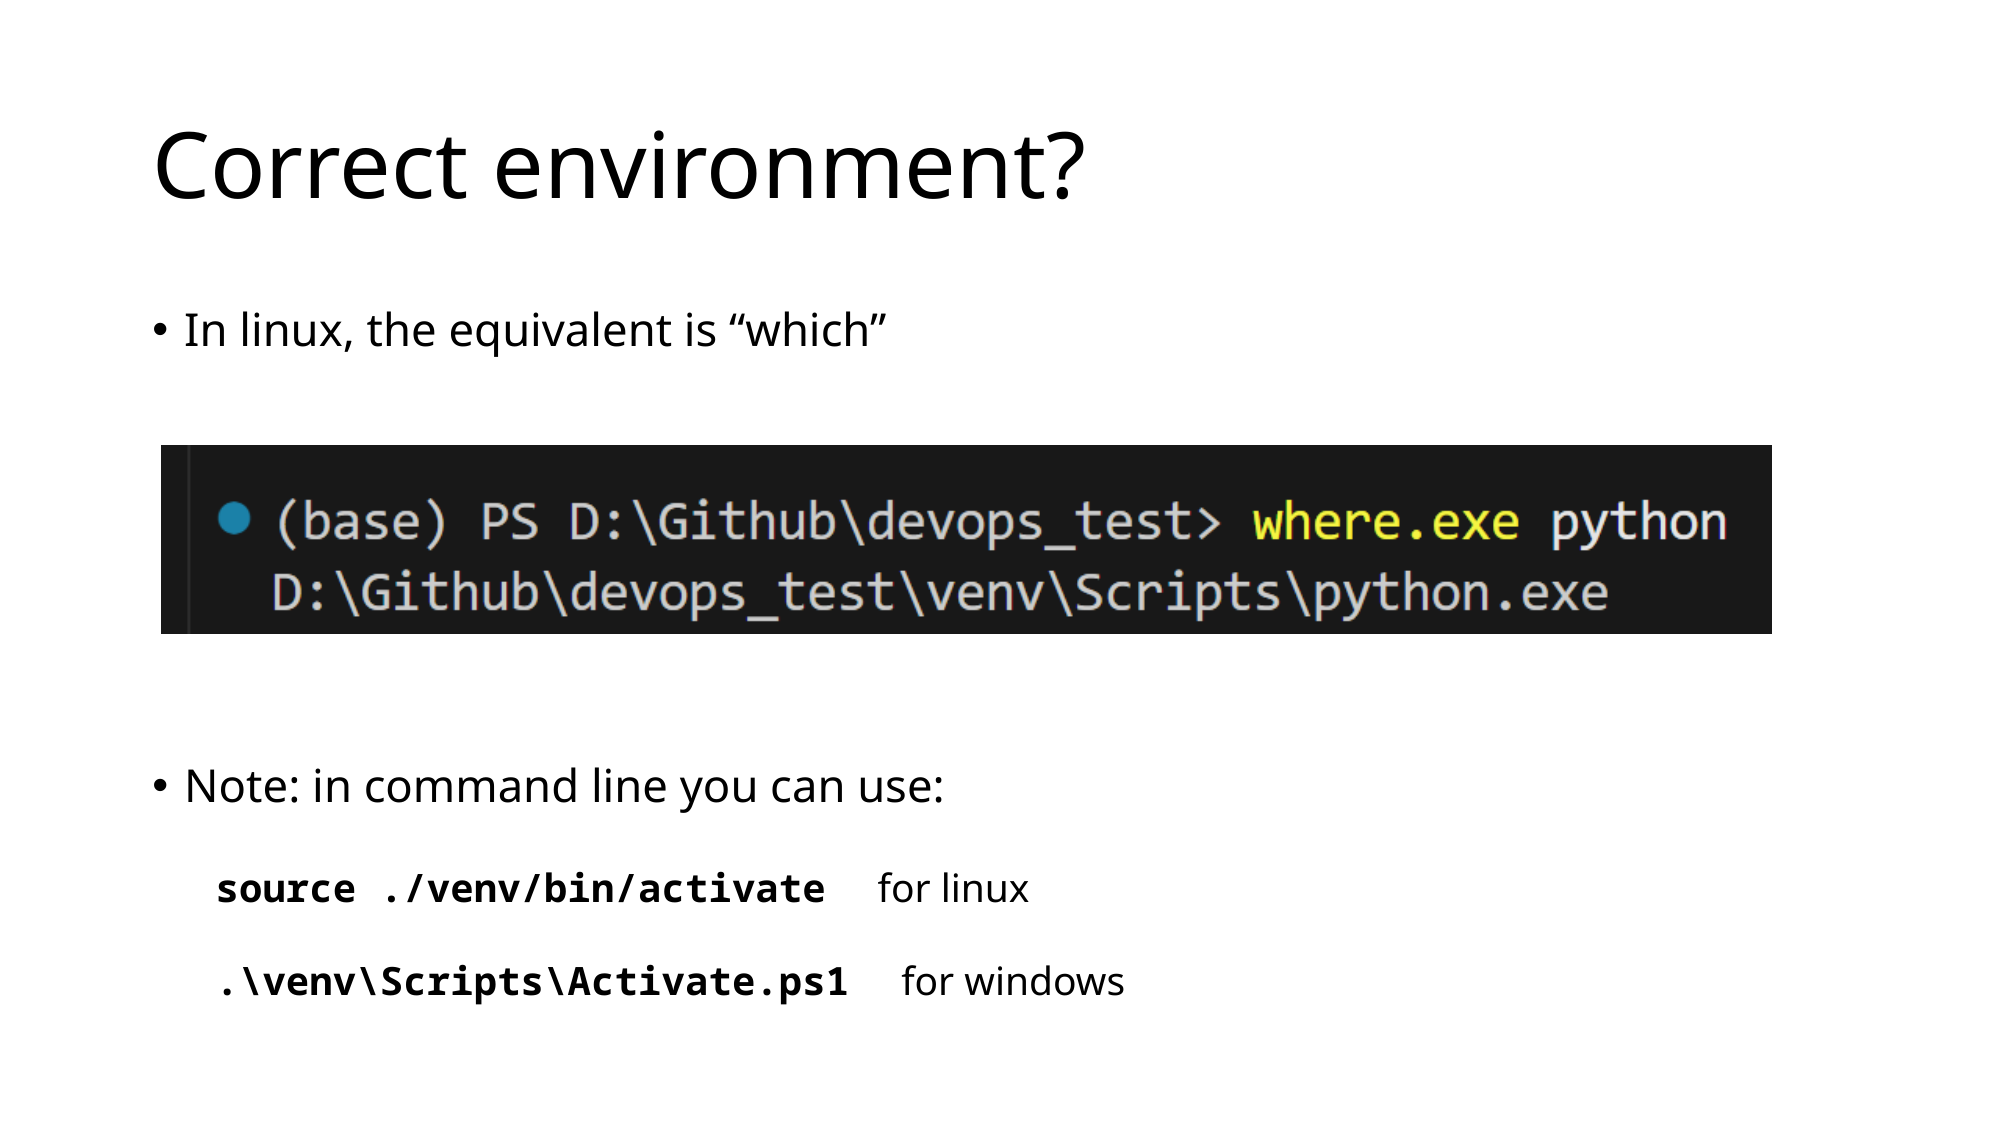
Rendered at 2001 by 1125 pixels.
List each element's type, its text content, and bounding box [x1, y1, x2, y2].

list In linux, the equivalent is “which” Note: in command line you can use: source ./venv/bin/activate for linux .\venv\Scripts\Activate.ps1 for windows [137, 299, 1863, 1014]
picture [160, 445, 1772, 634]
title Correct environment? [137, 59, 1863, 278]
